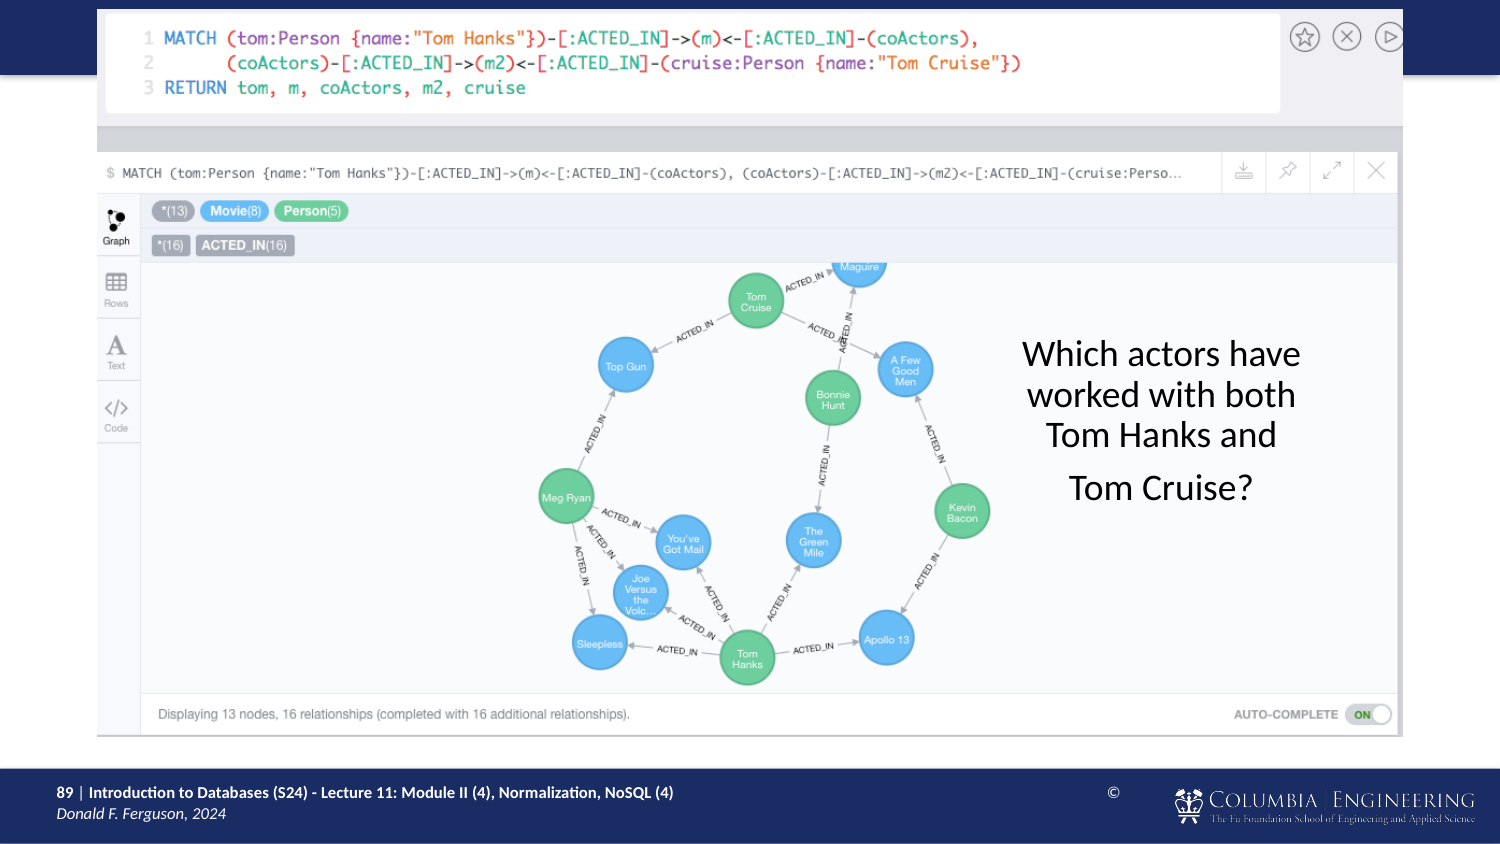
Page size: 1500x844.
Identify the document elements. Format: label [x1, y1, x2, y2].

picture [97, 9, 1403, 737]
